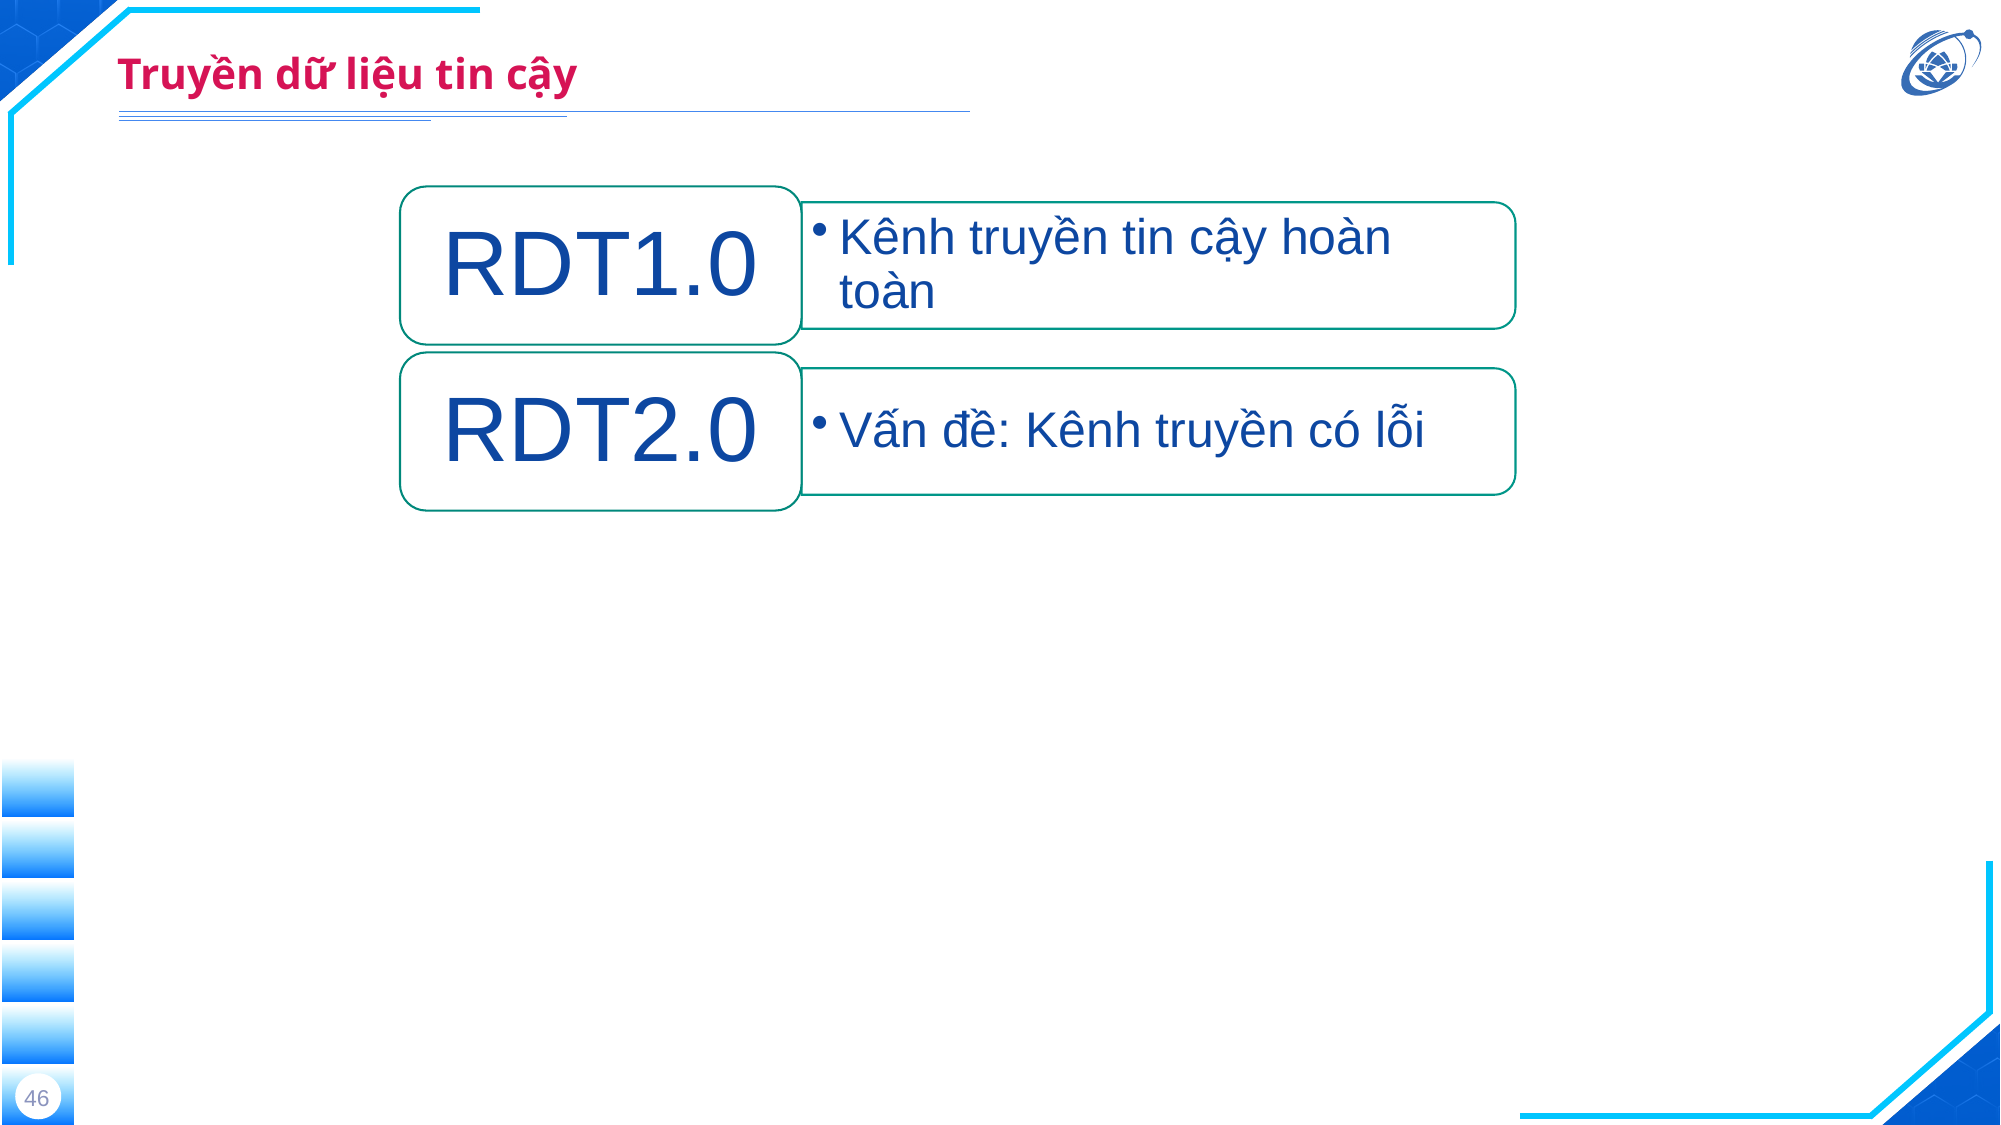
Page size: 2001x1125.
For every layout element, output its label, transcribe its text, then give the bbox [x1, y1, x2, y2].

text_box RDT2.0 [398, 351, 803, 512]
title Truyền dữ liệu tin cậy [117, 28, 1863, 106]
slide_number 46 [0, 1073, 117, 1122]
text_box Kênh truyền tin cậy hoàn toàn [801, 201, 1517, 330]
text_box Vấn đề: Kênh truyền có lỗi [801, 367, 1517, 496]
list [1909, 50, 1916, 58]
text_box RDT1.0 [398, 185, 803, 346]
